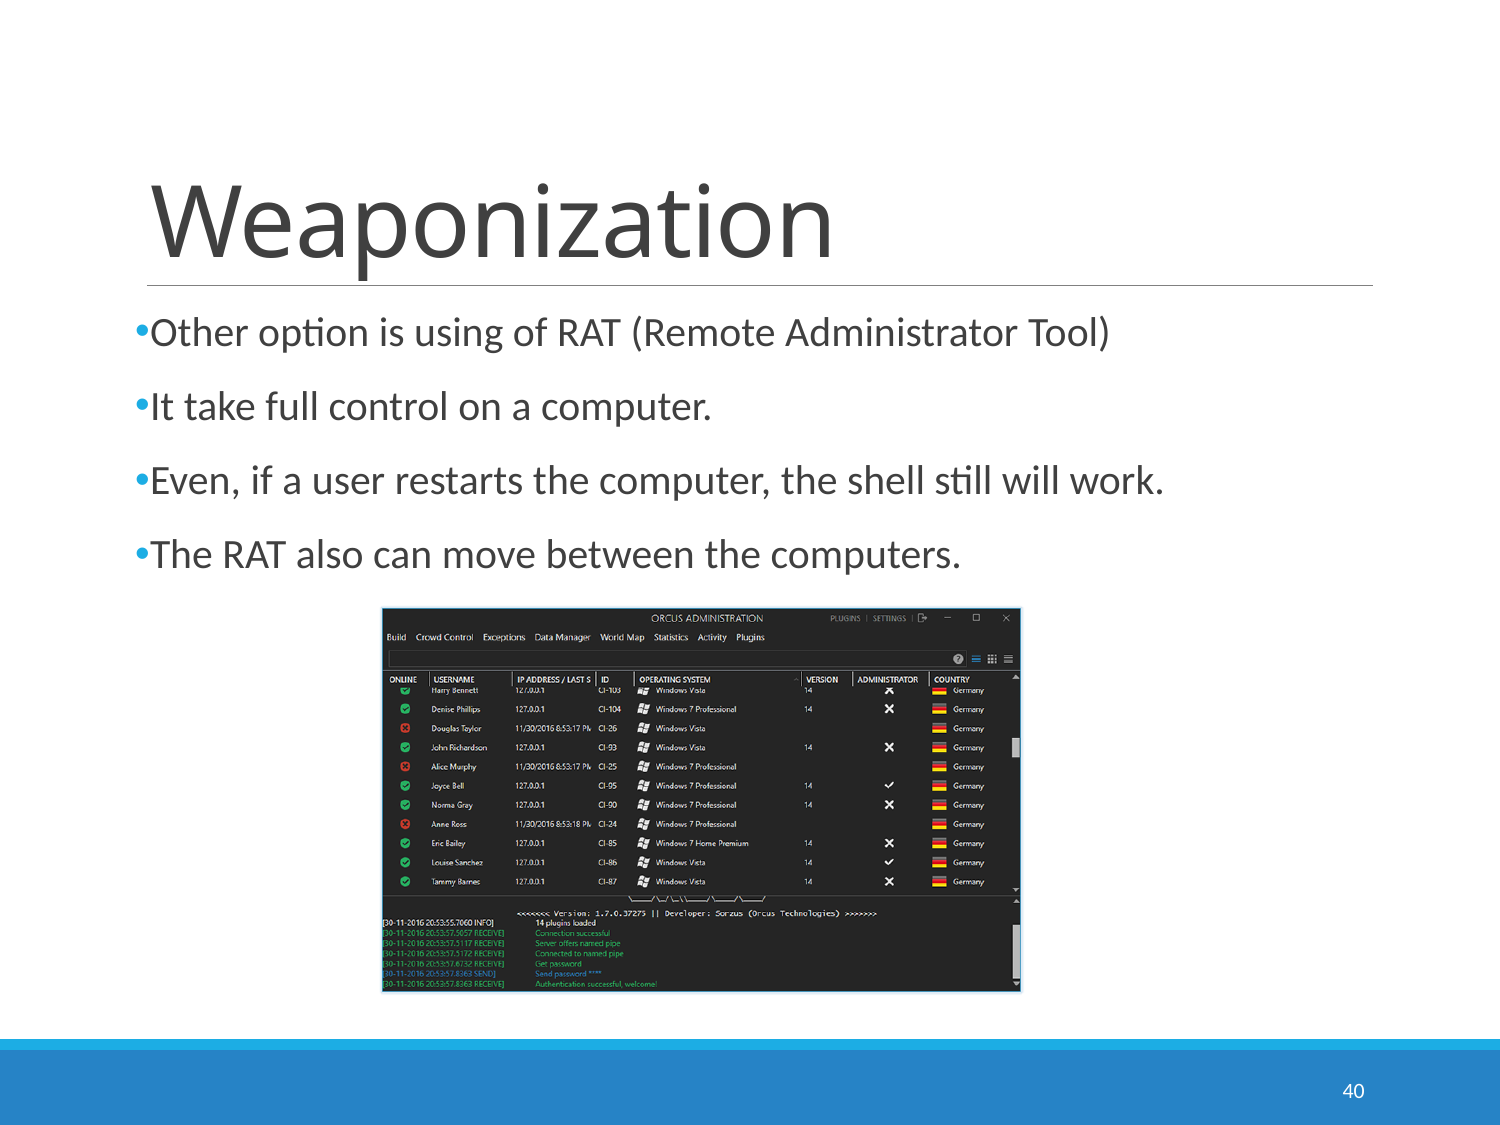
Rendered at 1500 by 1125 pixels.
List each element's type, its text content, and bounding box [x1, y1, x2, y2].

list Other option is using of RAT (Remote Administrator Tool) It take full control on a computer. Even, if a user restarts the computer, the shell still will work. The RAT also can move between the computers. [135, 302, 1373, 963]
picture [371, 597, 1034, 1006]
title Weaponization [135, 47, 1373, 285]
slide_number 40 [1218, 1059, 1380, 1120]
